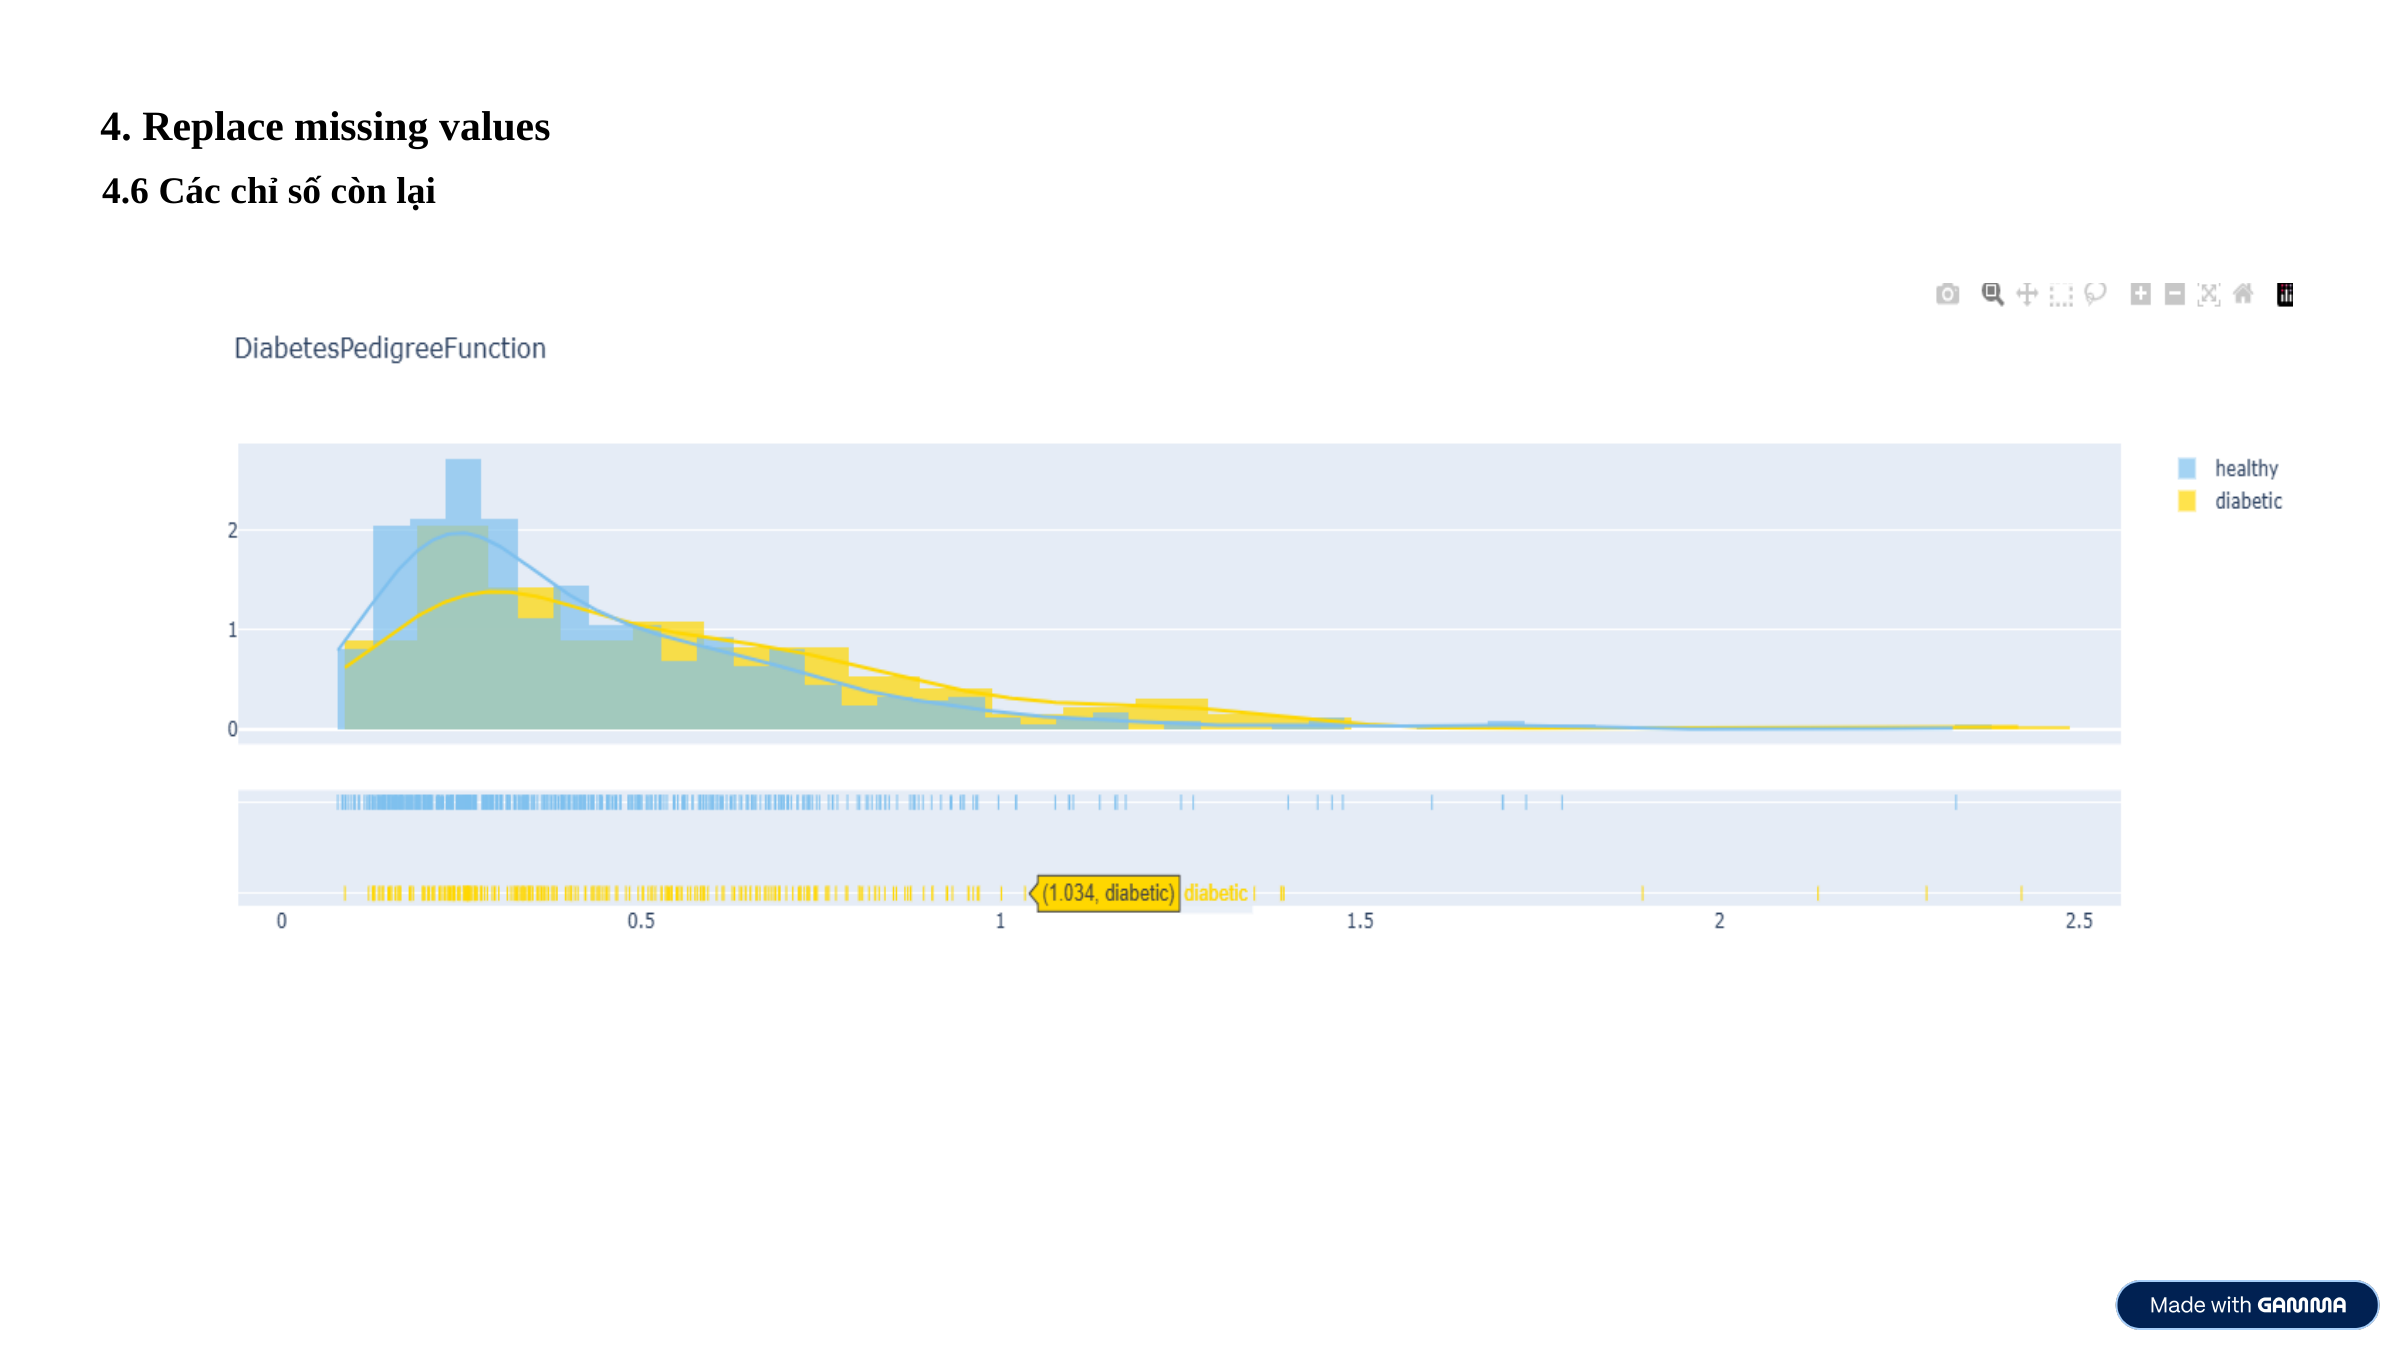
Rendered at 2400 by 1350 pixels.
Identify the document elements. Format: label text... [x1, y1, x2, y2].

picture [132, 283, 2293, 1026]
picture [2106, 1271, 2389, 1339]
text_box 4. Replace missing values [85, 83, 1200, 151]
text_box 4.6 Các chỉ số còn lại [12, 151, 1213, 219]
